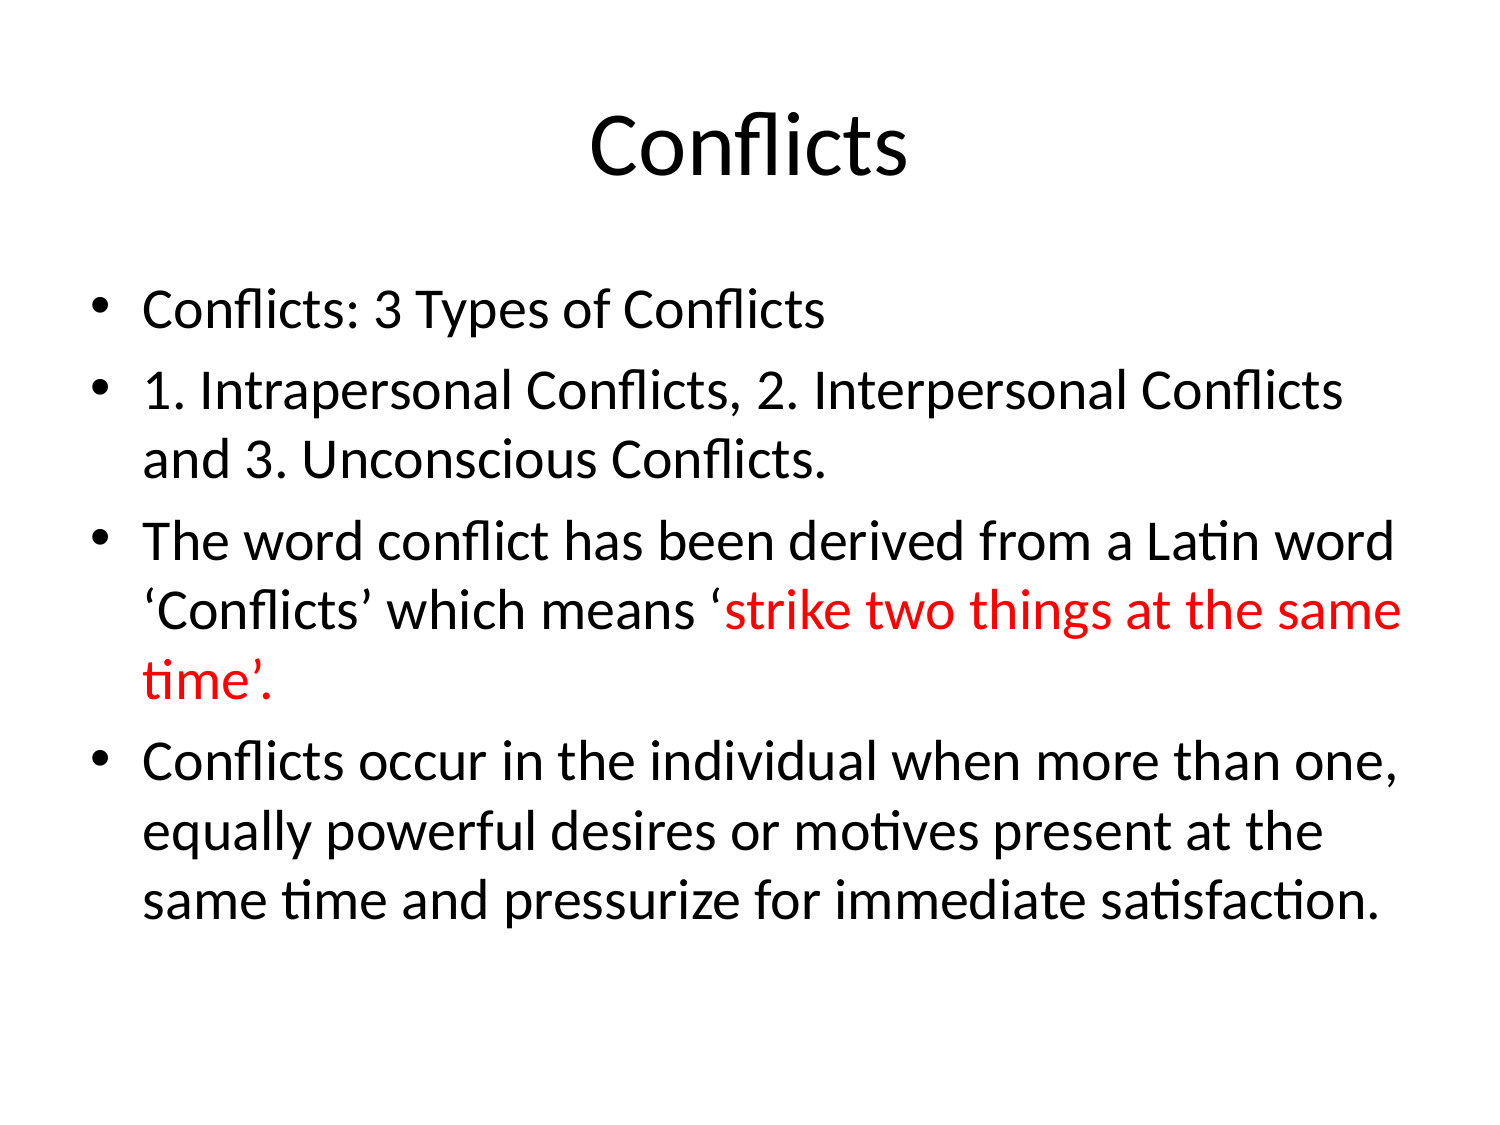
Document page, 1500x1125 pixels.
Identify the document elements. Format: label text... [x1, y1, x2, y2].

title Conflicts [75, 45, 1425, 233]
list Conflicts: 3 Types of Conflicts 1. Intrapersonal Conflicts, 2. Interpersonal Conflicts and 3. Unconscious Conflicts. The word conflict has been derived from a Latin word ‘Conflicts’ which means ‘strike two things at the same time’. Conflicts occur in the individual when more than one, equally powerful desires or motives present at the same time and pressurize for immediate satisfaction. [75, 262, 1425, 1005]
